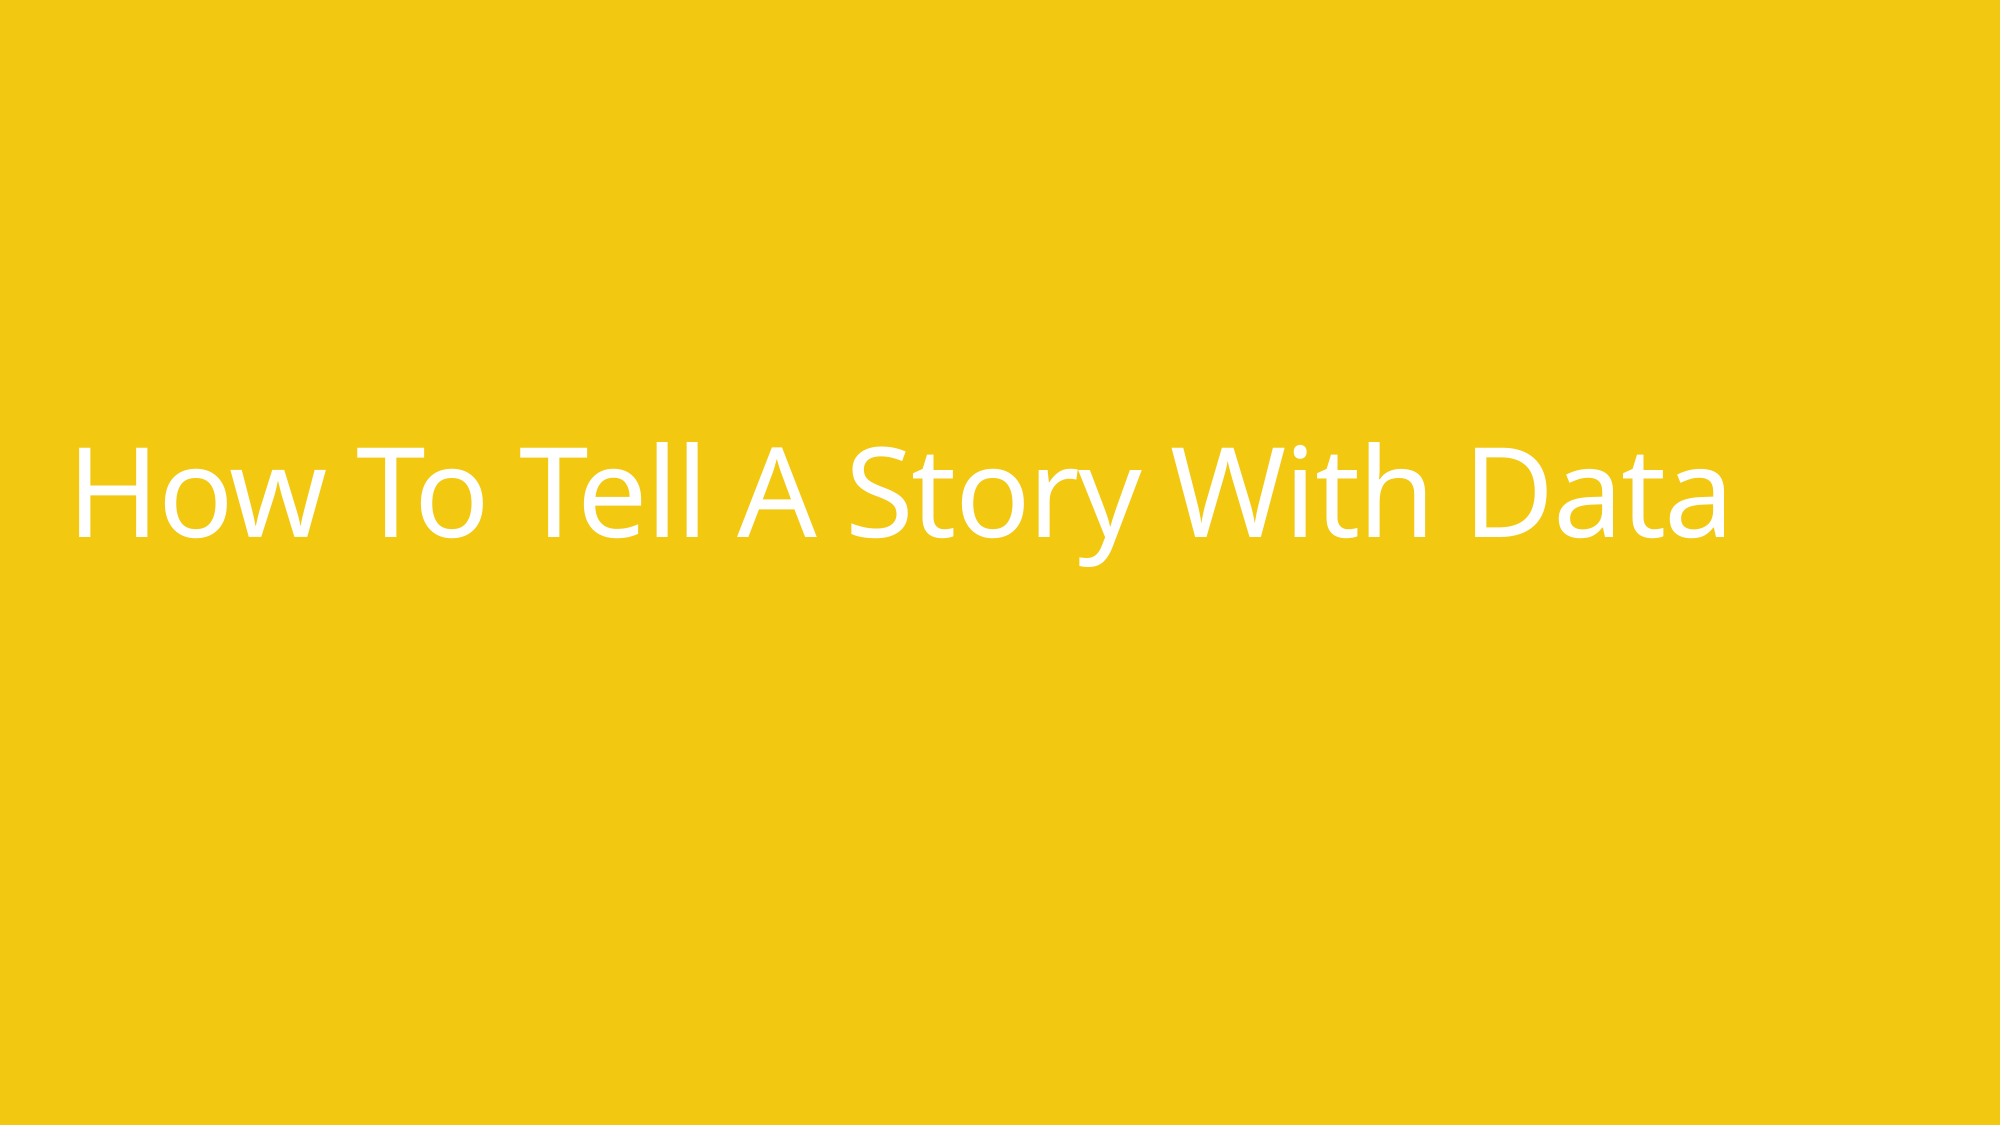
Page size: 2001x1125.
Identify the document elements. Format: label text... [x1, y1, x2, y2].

text_box How To Tell A Story With Data [43, 414, 1956, 563]
